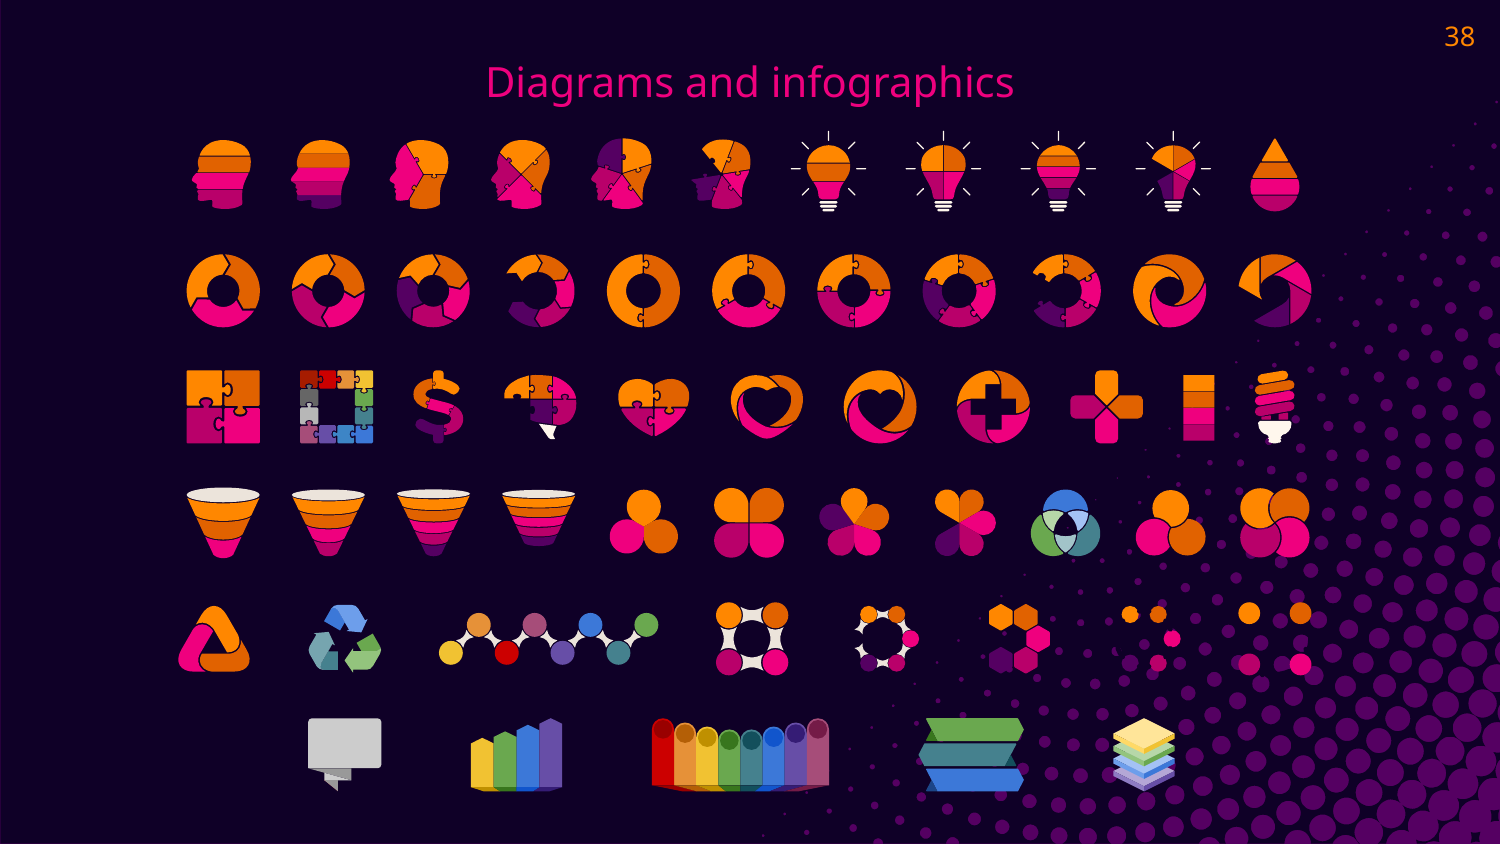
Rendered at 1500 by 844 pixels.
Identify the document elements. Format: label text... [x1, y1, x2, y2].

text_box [690, 137, 752, 212]
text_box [1020, 130, 1097, 212]
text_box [186, 487, 260, 559]
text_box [1250, 137, 1300, 212]
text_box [1132, 489, 1207, 556]
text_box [715, 601, 789, 676]
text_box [501, 489, 576, 556]
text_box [1254, 369, 1296, 444]
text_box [1238, 253, 1312, 328]
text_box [976, 603, 1051, 674]
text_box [922, 487, 997, 559]
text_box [817, 253, 891, 328]
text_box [712, 485, 786, 560]
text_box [730, 374, 804, 439]
title Diagrams and infographics [140, 40, 1360, 106]
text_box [186, 370, 260, 444]
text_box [307, 718, 382, 792]
slide_number 38 [1385, 5, 1476, 71]
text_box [438, 612, 659, 665]
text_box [501, 253, 576, 328]
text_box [291, 254, 365, 328]
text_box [1070, 370, 1144, 444]
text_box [1183, 370, 1215, 444]
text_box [1027, 489, 1102, 557]
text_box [711, 253, 786, 328]
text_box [843, 370, 917, 444]
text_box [291, 489, 366, 557]
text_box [1238, 487, 1312, 558]
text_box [299, 370, 374, 444]
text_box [1135, 130, 1212, 212]
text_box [790, 130, 867, 212]
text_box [1238, 601, 1312, 676]
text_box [918, 717, 1025, 792]
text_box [845, 605, 920, 672]
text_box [956, 370, 1031, 444]
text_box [817, 487, 891, 558]
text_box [1132, 254, 1207, 328]
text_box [590, 137, 653, 212]
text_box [606, 489, 681, 557]
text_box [490, 137, 552, 212]
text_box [651, 717, 830, 792]
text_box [905, 130, 982, 212]
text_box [413, 370, 464, 444]
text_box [616, 377, 691, 437]
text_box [1113, 717, 1175, 792]
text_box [922, 254, 996, 328]
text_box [191, 137, 252, 212]
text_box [503, 374, 577, 440]
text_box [470, 717, 563, 792]
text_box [177, 605, 251, 672]
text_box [186, 254, 261, 328]
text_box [396, 254, 470, 328]
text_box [308, 604, 382, 673]
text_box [1027, 254, 1102, 328]
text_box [1107, 605, 1181, 672]
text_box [396, 489, 471, 557]
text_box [606, 254, 681, 328]
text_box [290, 137, 351, 212]
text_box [389, 137, 452, 212]
